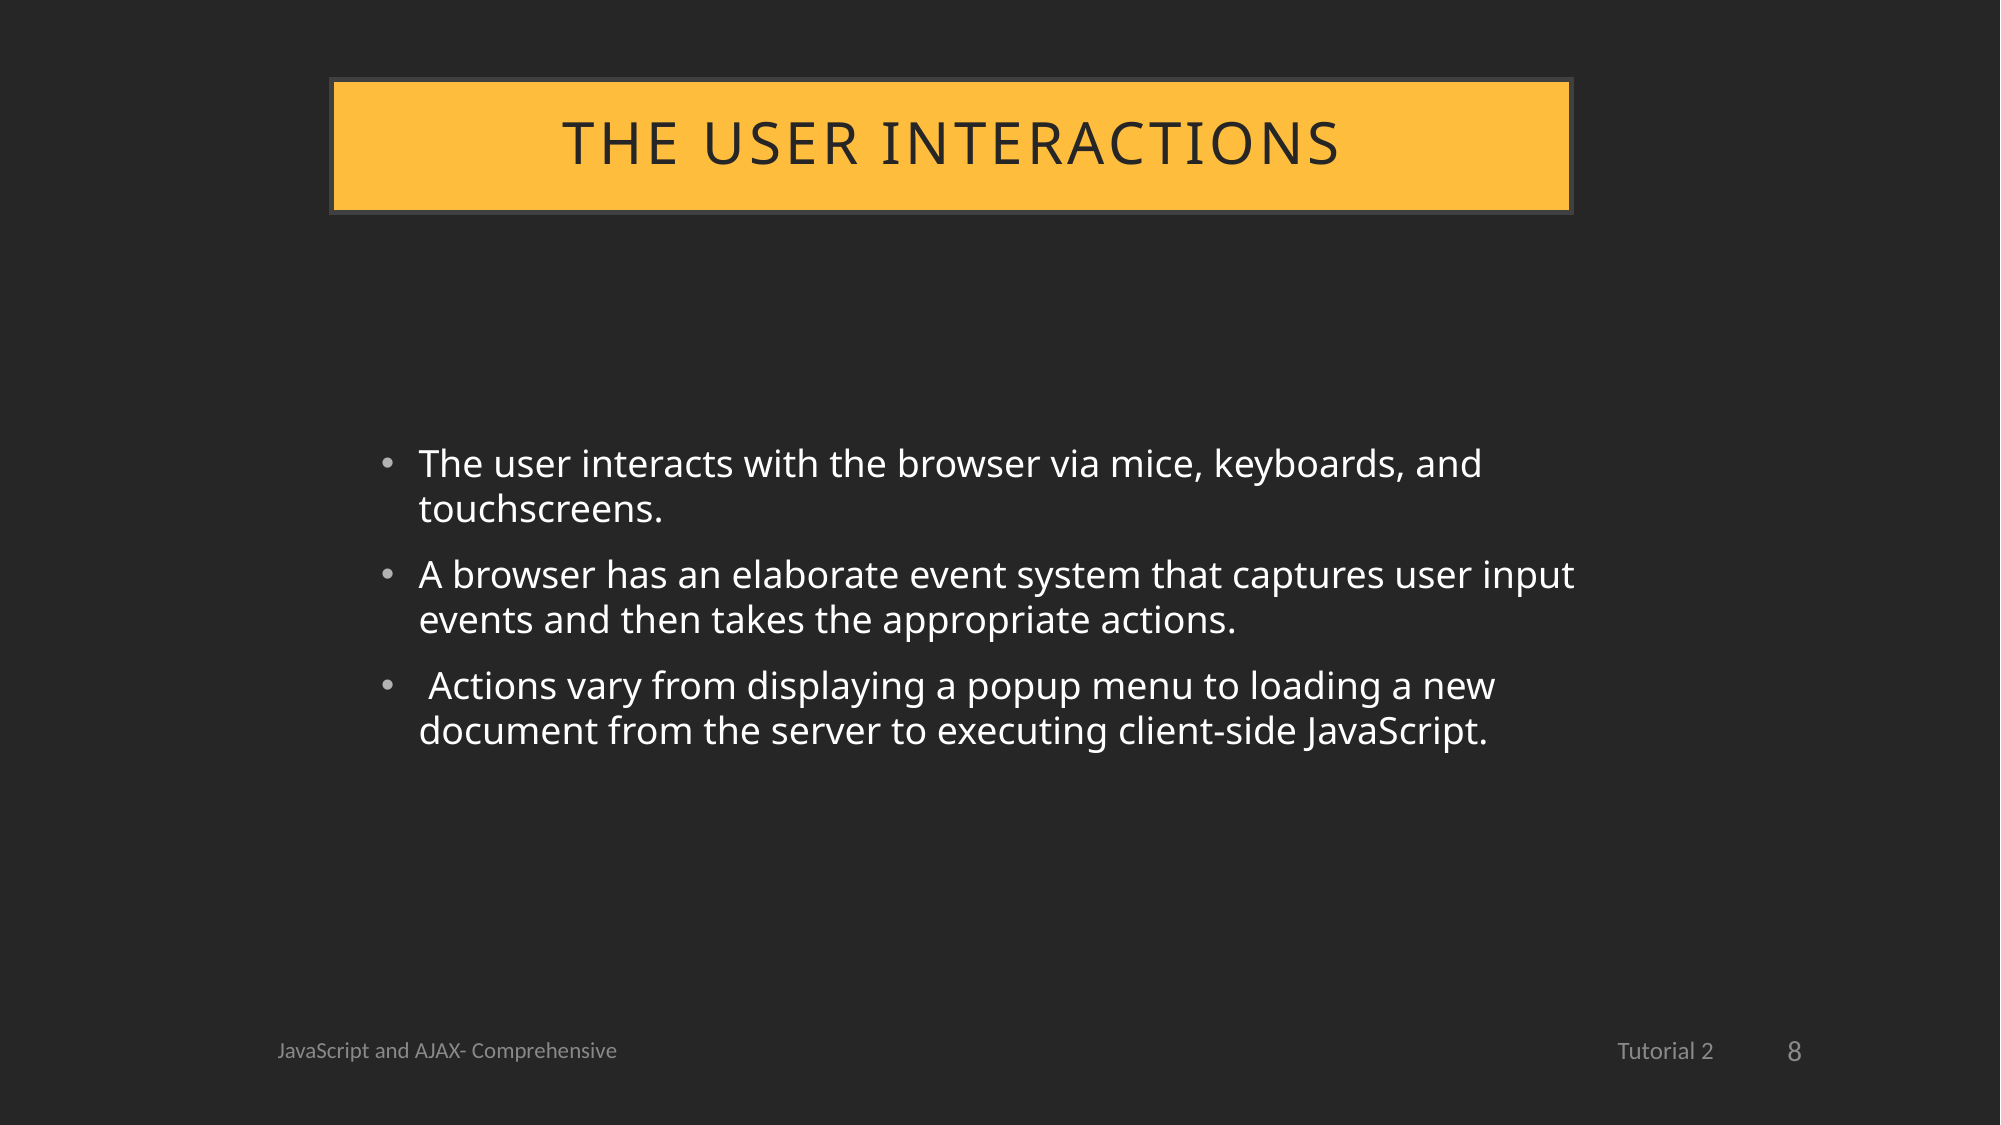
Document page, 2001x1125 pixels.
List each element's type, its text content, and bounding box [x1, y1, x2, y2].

footer JavaScript and AJAX- Comprehensive [262, 1023, 1231, 1076]
slide_number 8 [1764, 1019, 1825, 1080]
slide_number Tutorial 2 [1283, 1023, 1735, 1077]
list The user interacts with the browser via mice, keyboards, and touchscreens. A browser has an elaborate event system that captures user input events and then takes the appropriate actions. Actions vary from displaying a popup menu to loading a new document from the server to executing client-side JavaScript. [366, 432, 1634, 942]
title The User Interactions [329, 77, 1574, 215]
